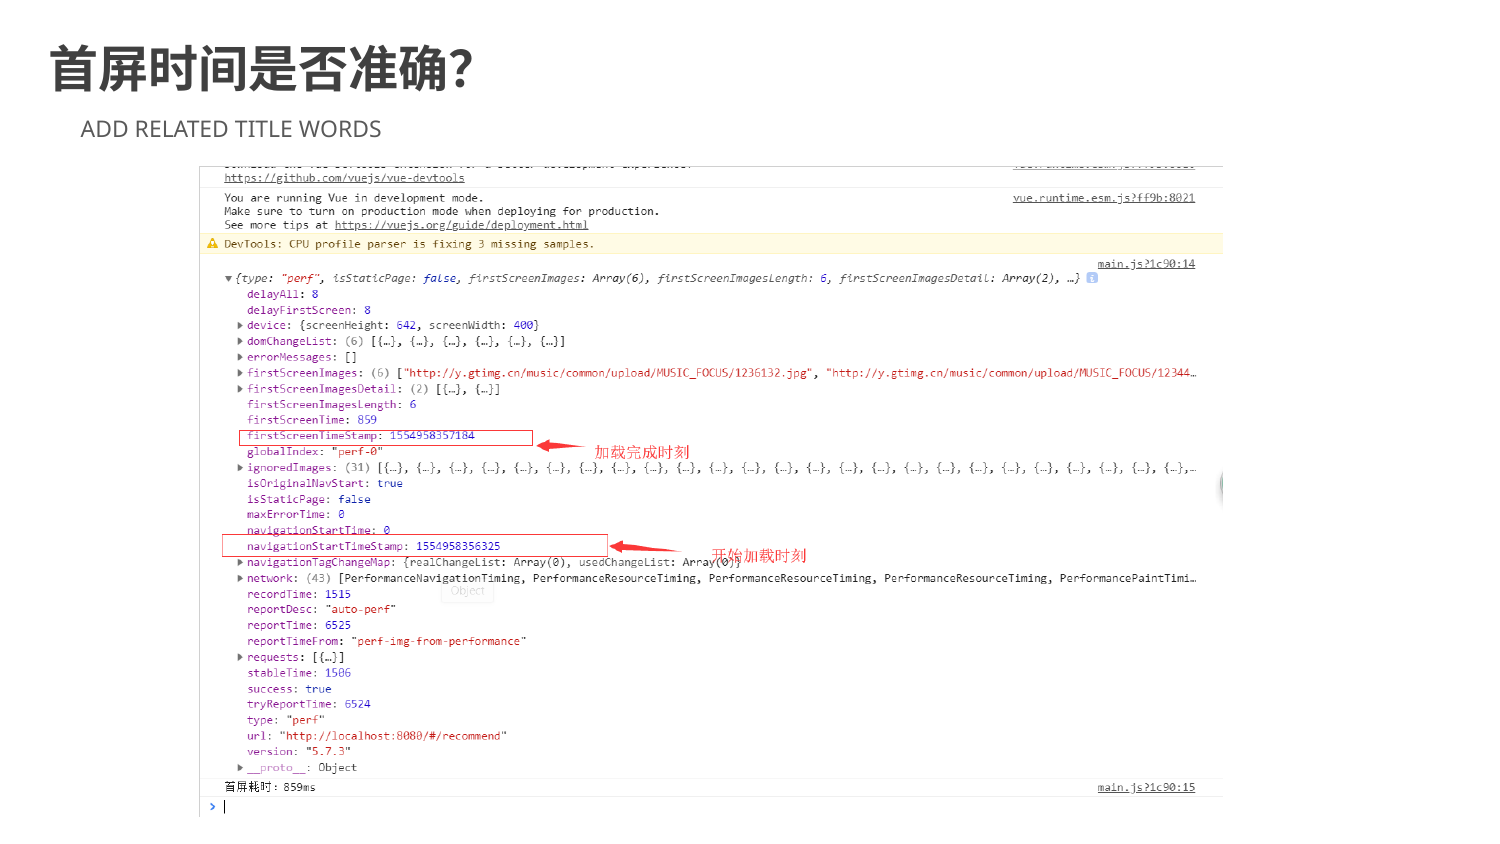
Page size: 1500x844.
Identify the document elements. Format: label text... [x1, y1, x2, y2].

text_box 首屏时间是否准确？ [32, 29, 567, 106]
text_box ADD RELATED TITLE WORDS [64, 106, 491, 150]
picture [199, 166, 1224, 818]
